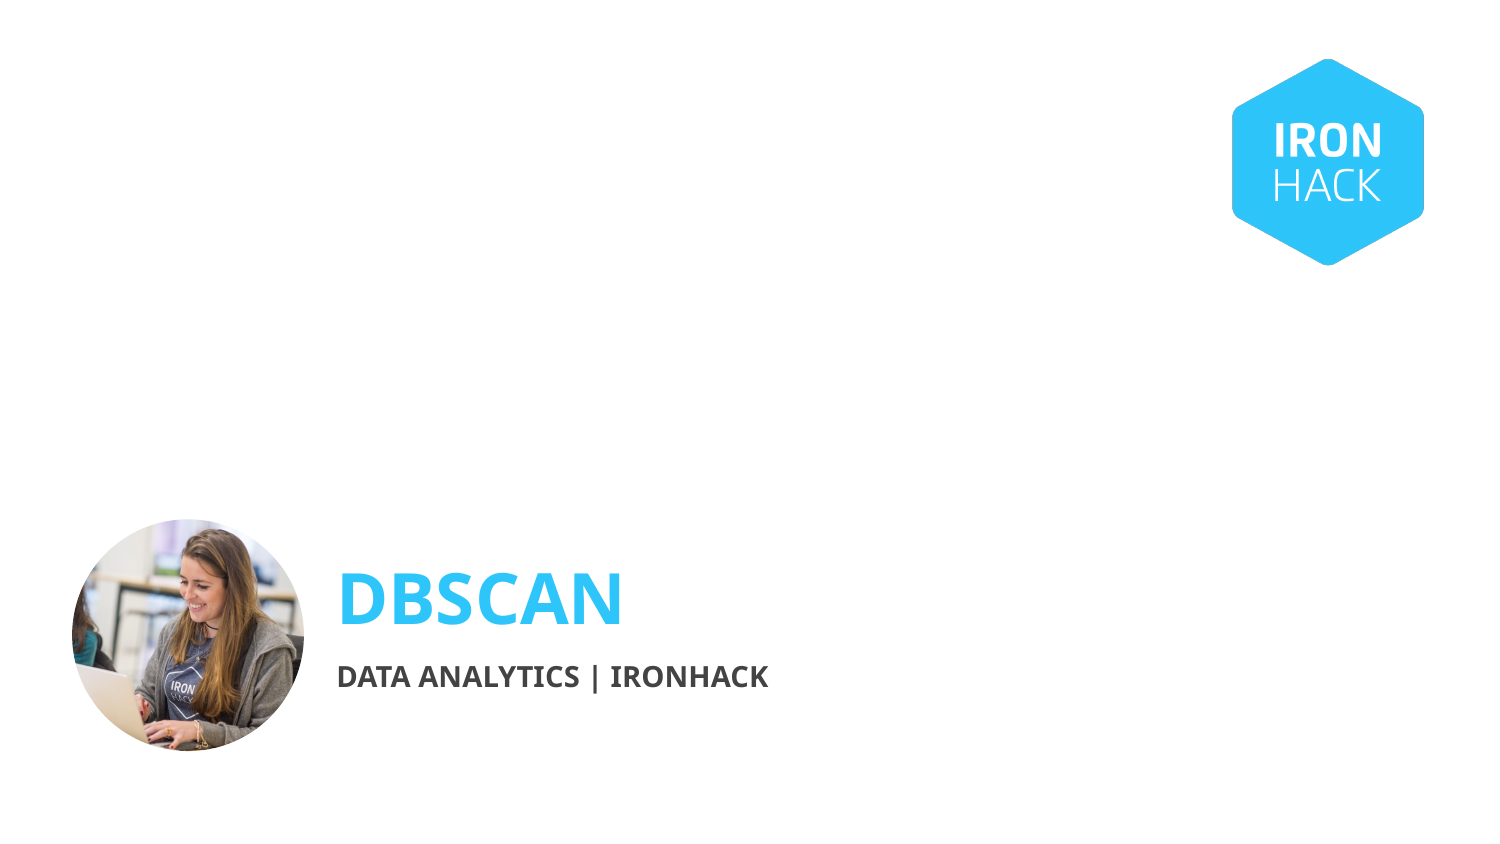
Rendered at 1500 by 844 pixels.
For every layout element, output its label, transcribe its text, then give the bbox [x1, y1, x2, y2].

picture [1191, 25, 1465, 299]
picture [71, 519, 305, 752]
title DATA ANALYTICS | IRONHACK [321, 643, 963, 709]
title DBSCAN [321, 538, 1500, 633]
